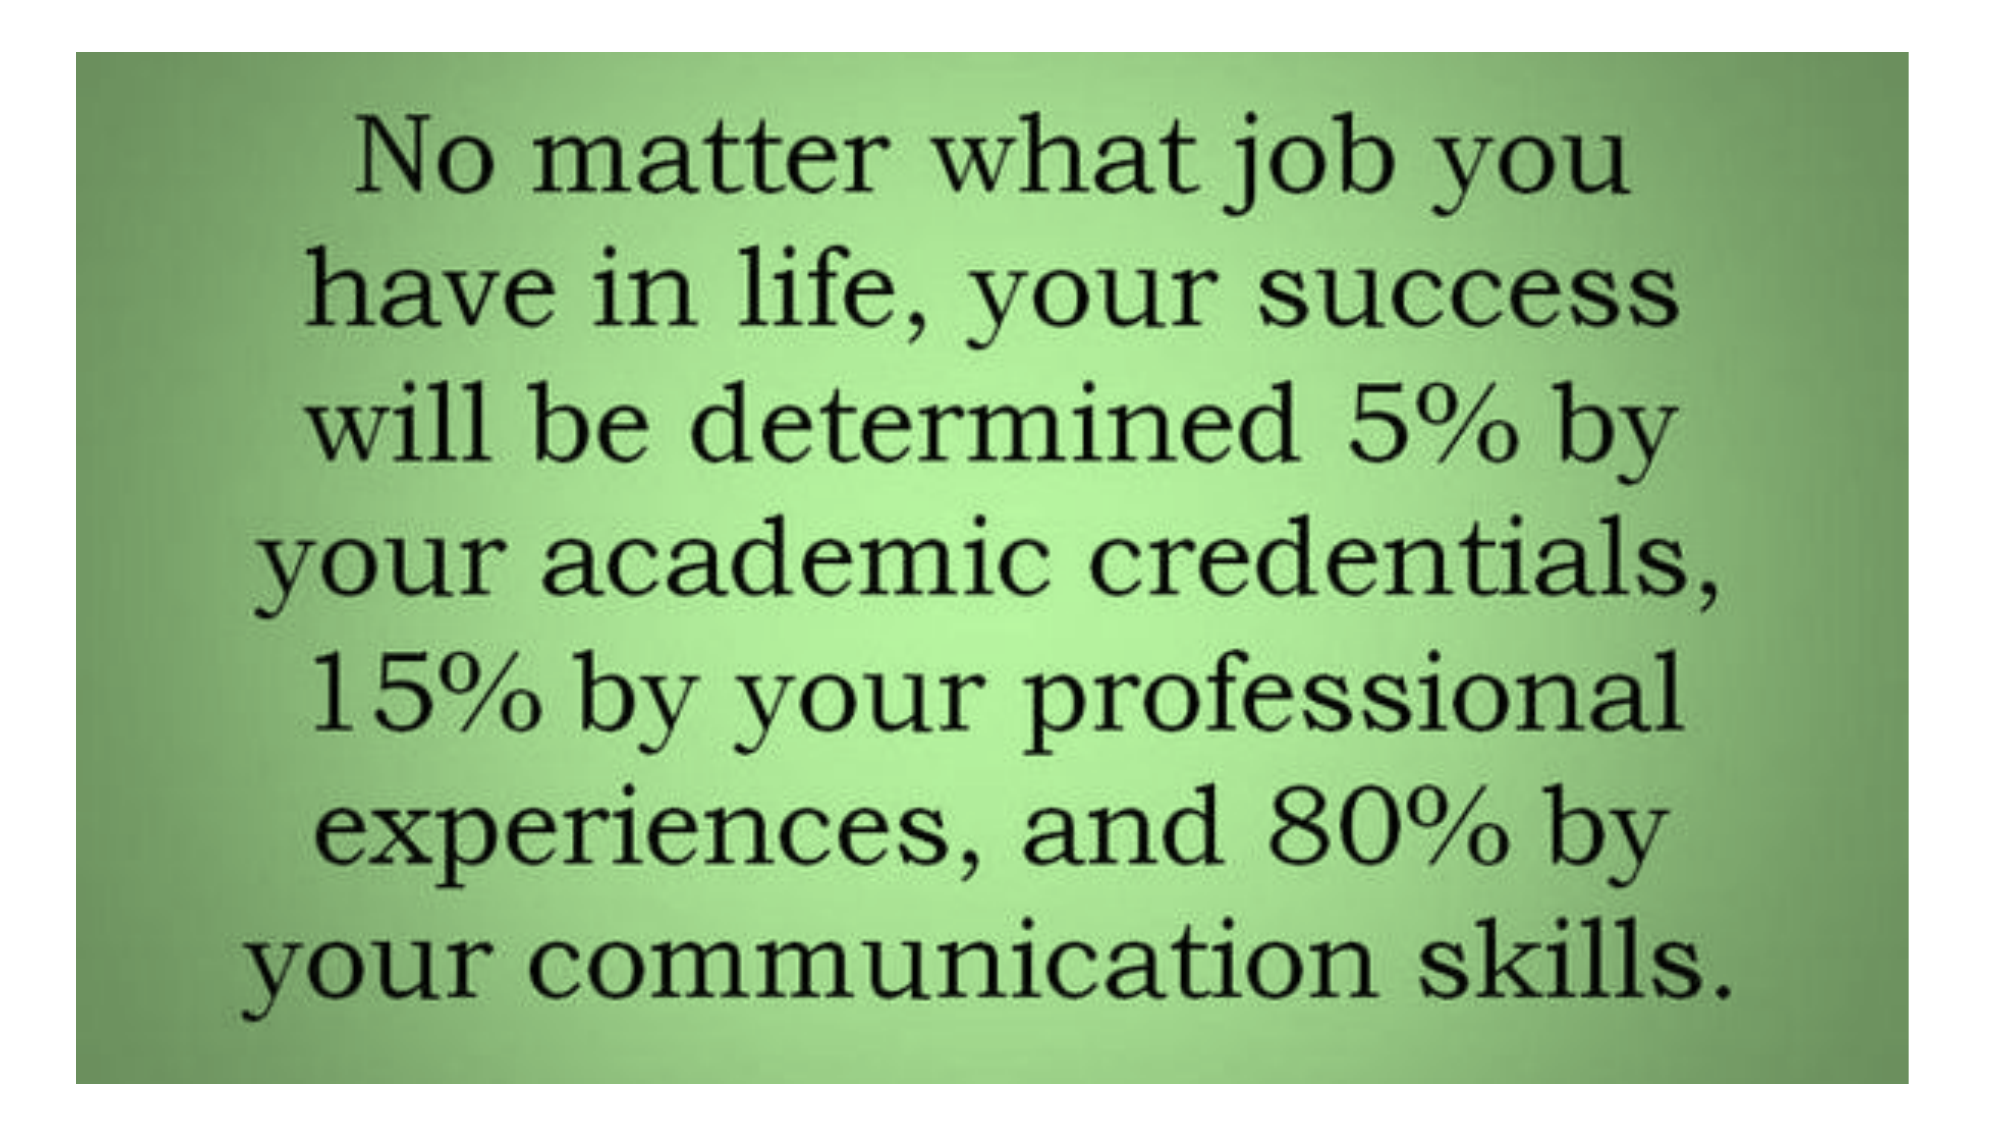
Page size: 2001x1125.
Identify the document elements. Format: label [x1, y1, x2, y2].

picture [76, 52, 1909, 1084]
